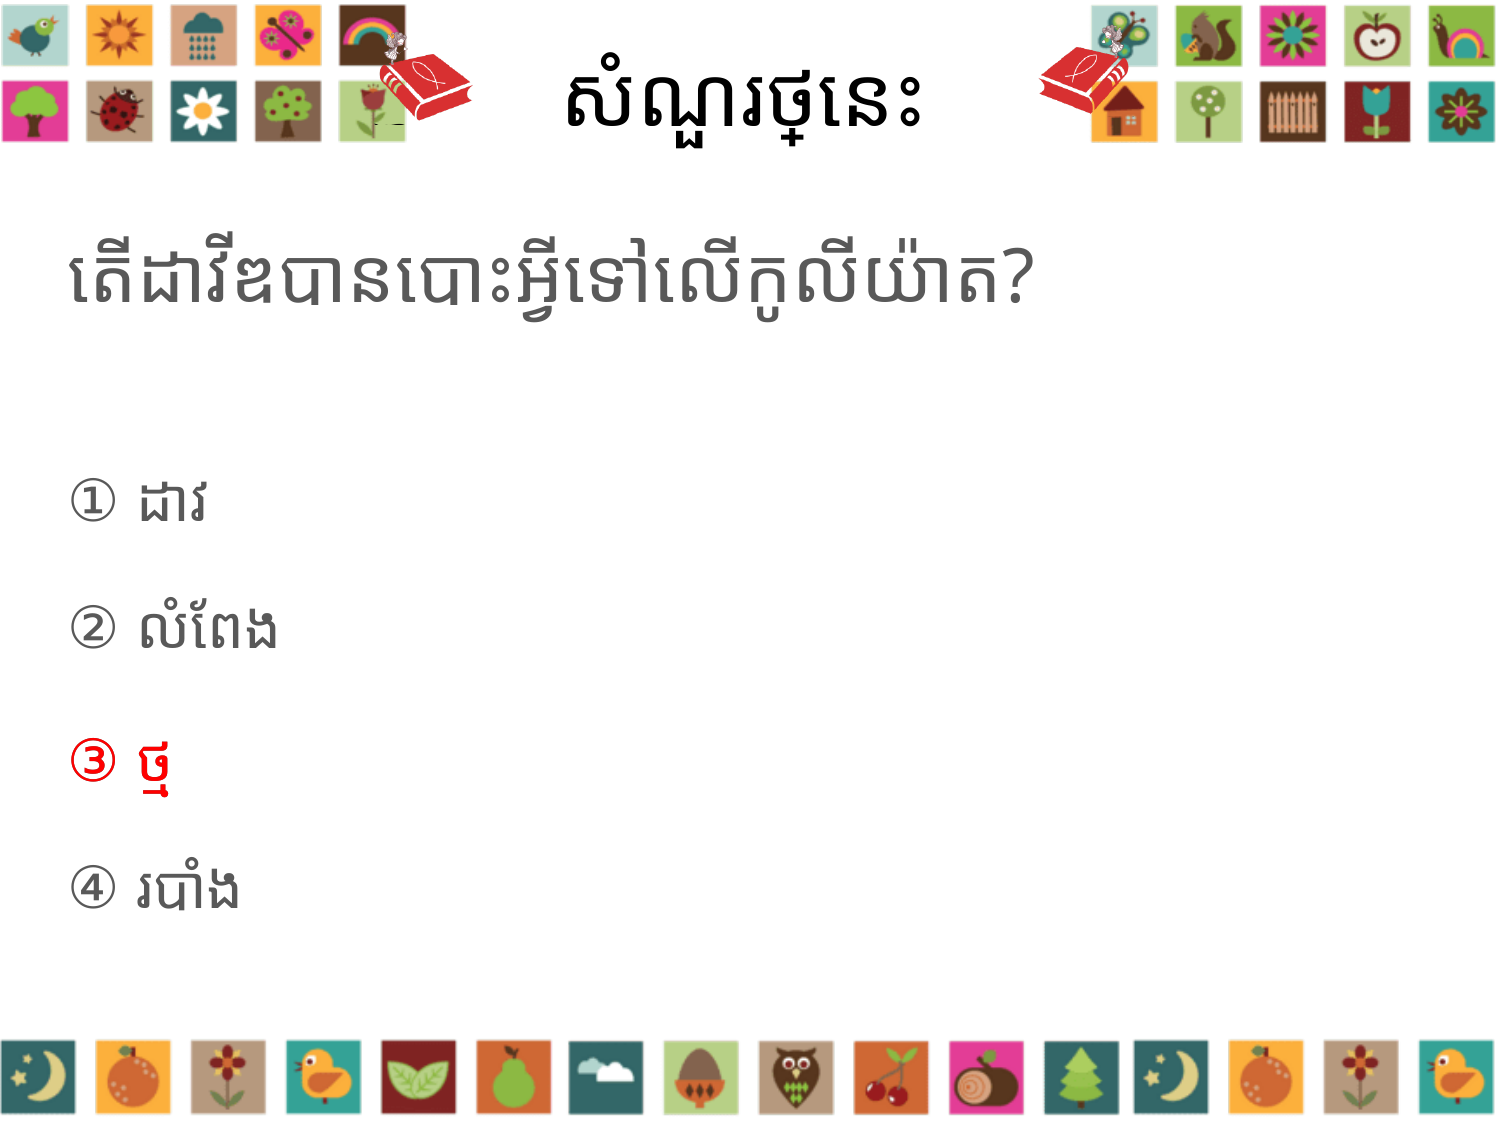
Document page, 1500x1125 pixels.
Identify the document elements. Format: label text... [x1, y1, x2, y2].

text_box សំណួរថ្ងៃនេះ [424, 35, 1077, 151]
text_box តើ​ដាវីឌ​បាន​បោះ​អ្វី​ទៅ​លើ​កូលីយ៉ាត? [53, 219, 1436, 325]
text_box ① ដាវ [53, 456, 1436, 541]
picture [1007, 3, 1500, 150]
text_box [0, 1028, 1500, 1118]
picture [0, 3, 505, 150]
text_box ② លំពែង [53, 582, 1436, 668]
text_box ④ របាំង [53, 842, 1483, 928]
text_box ③ ថ្ម [53, 716, 1483, 801]
